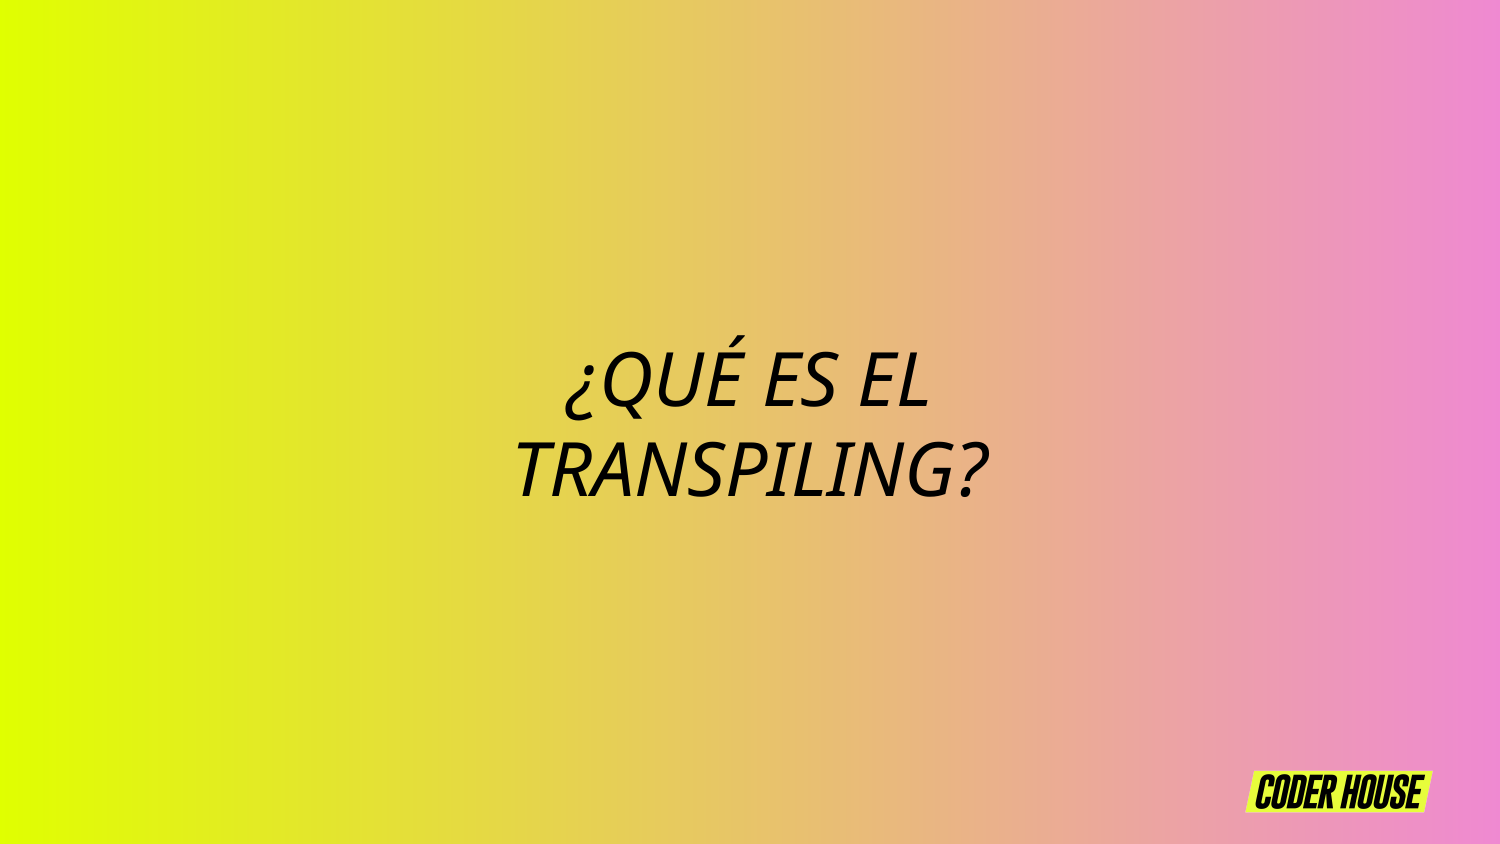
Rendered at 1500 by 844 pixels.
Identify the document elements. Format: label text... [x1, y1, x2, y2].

picture [1241, 764, 1437, 819]
text_box ¿QUÉ ES EL TRANSPILING? [358, 340, 1142, 503]
